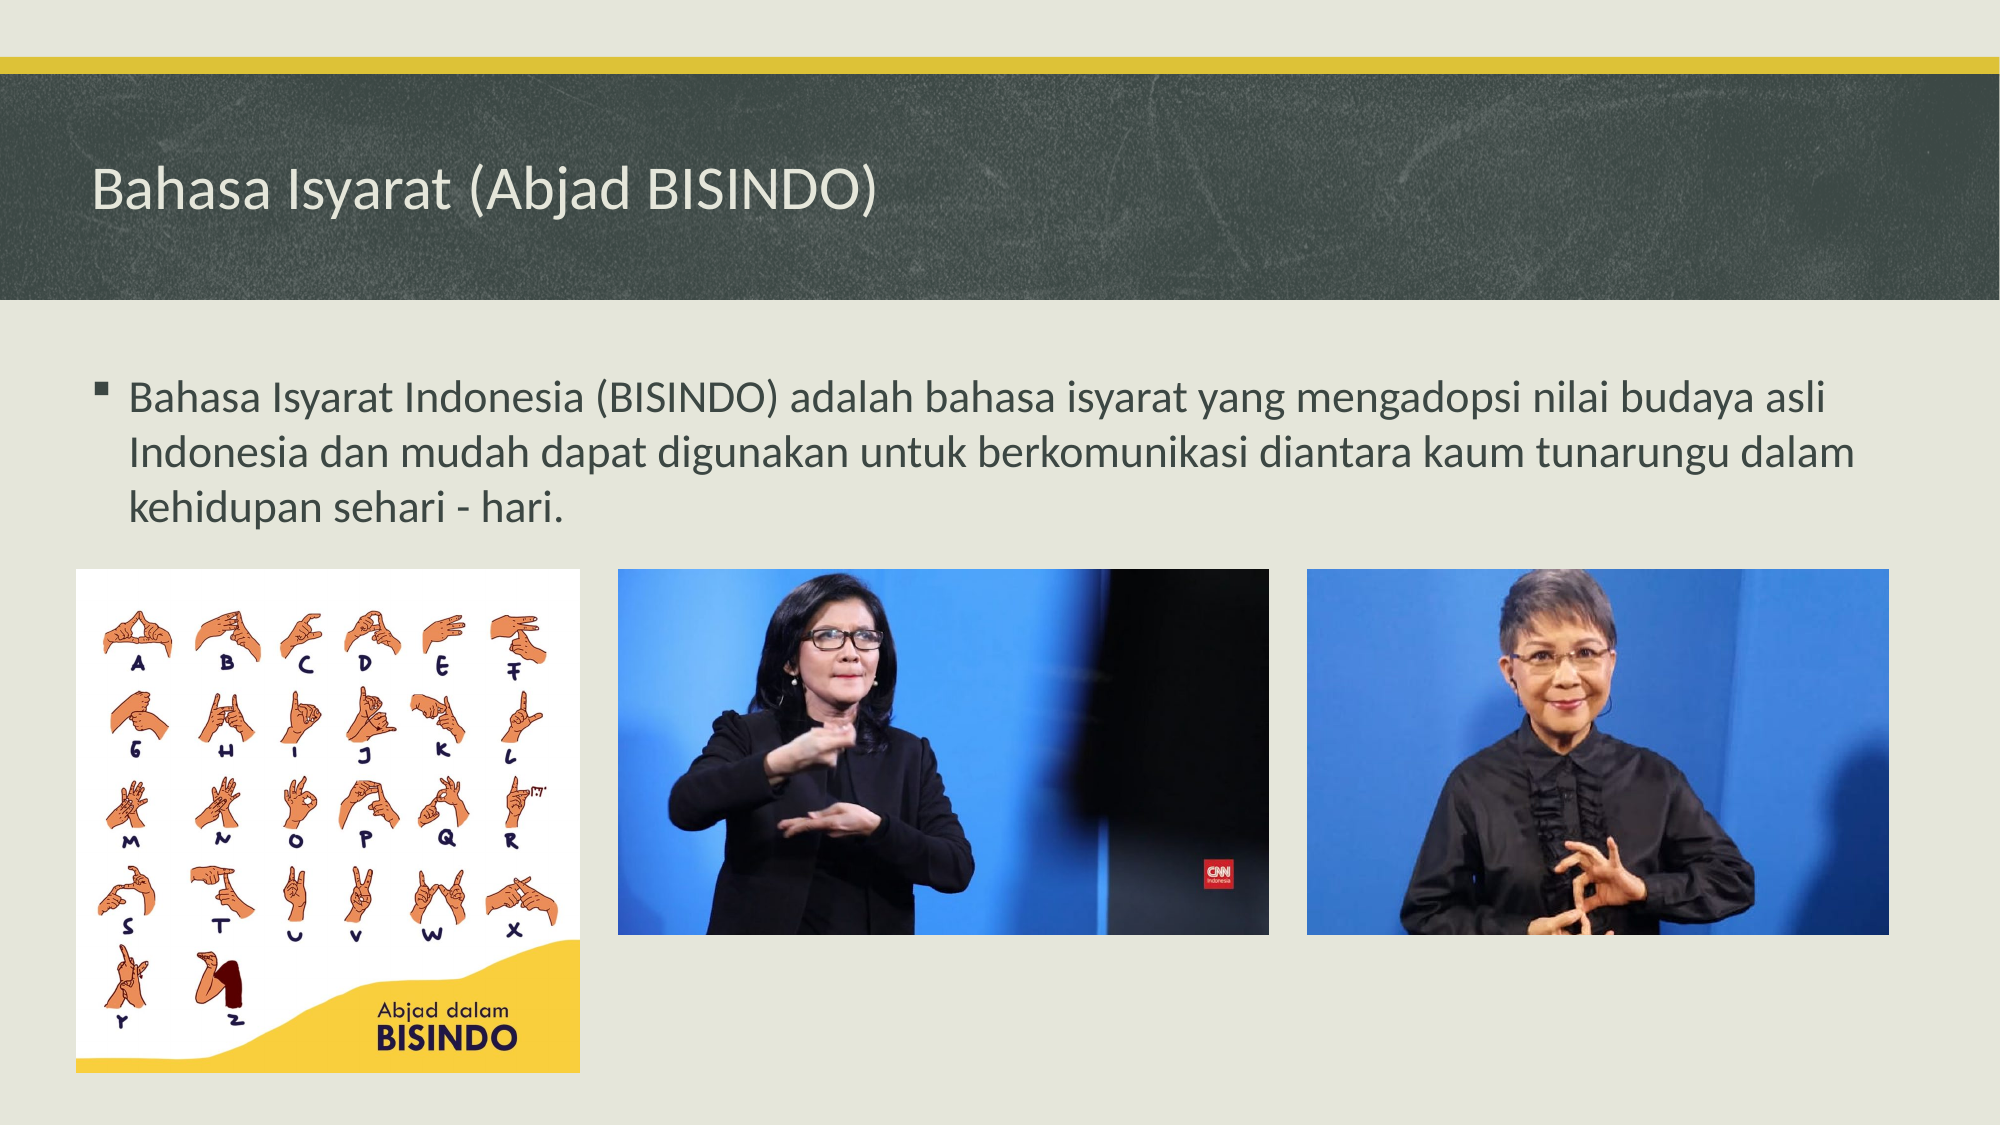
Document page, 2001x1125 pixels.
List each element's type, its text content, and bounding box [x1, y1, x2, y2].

list Bahasa Isyarat Indonesia (BISINDO) adalah bahasa isyarat yang mengadopsi nilai budaya asli Indonesia dan mudah dapat digunakan untuk berkomunikasi diantara kaum tunarungu dalam kehidupan sehari - hari. [76, 359, 1889, 1014]
picture [76, 569, 580, 1073]
title Bahasa Isyarat (Abjad BISINDO) [76, 76, 1790, 300]
picture [0, 74, 2000, 300]
picture [1307, 569, 1889, 935]
picture [618, 569, 1269, 935]
